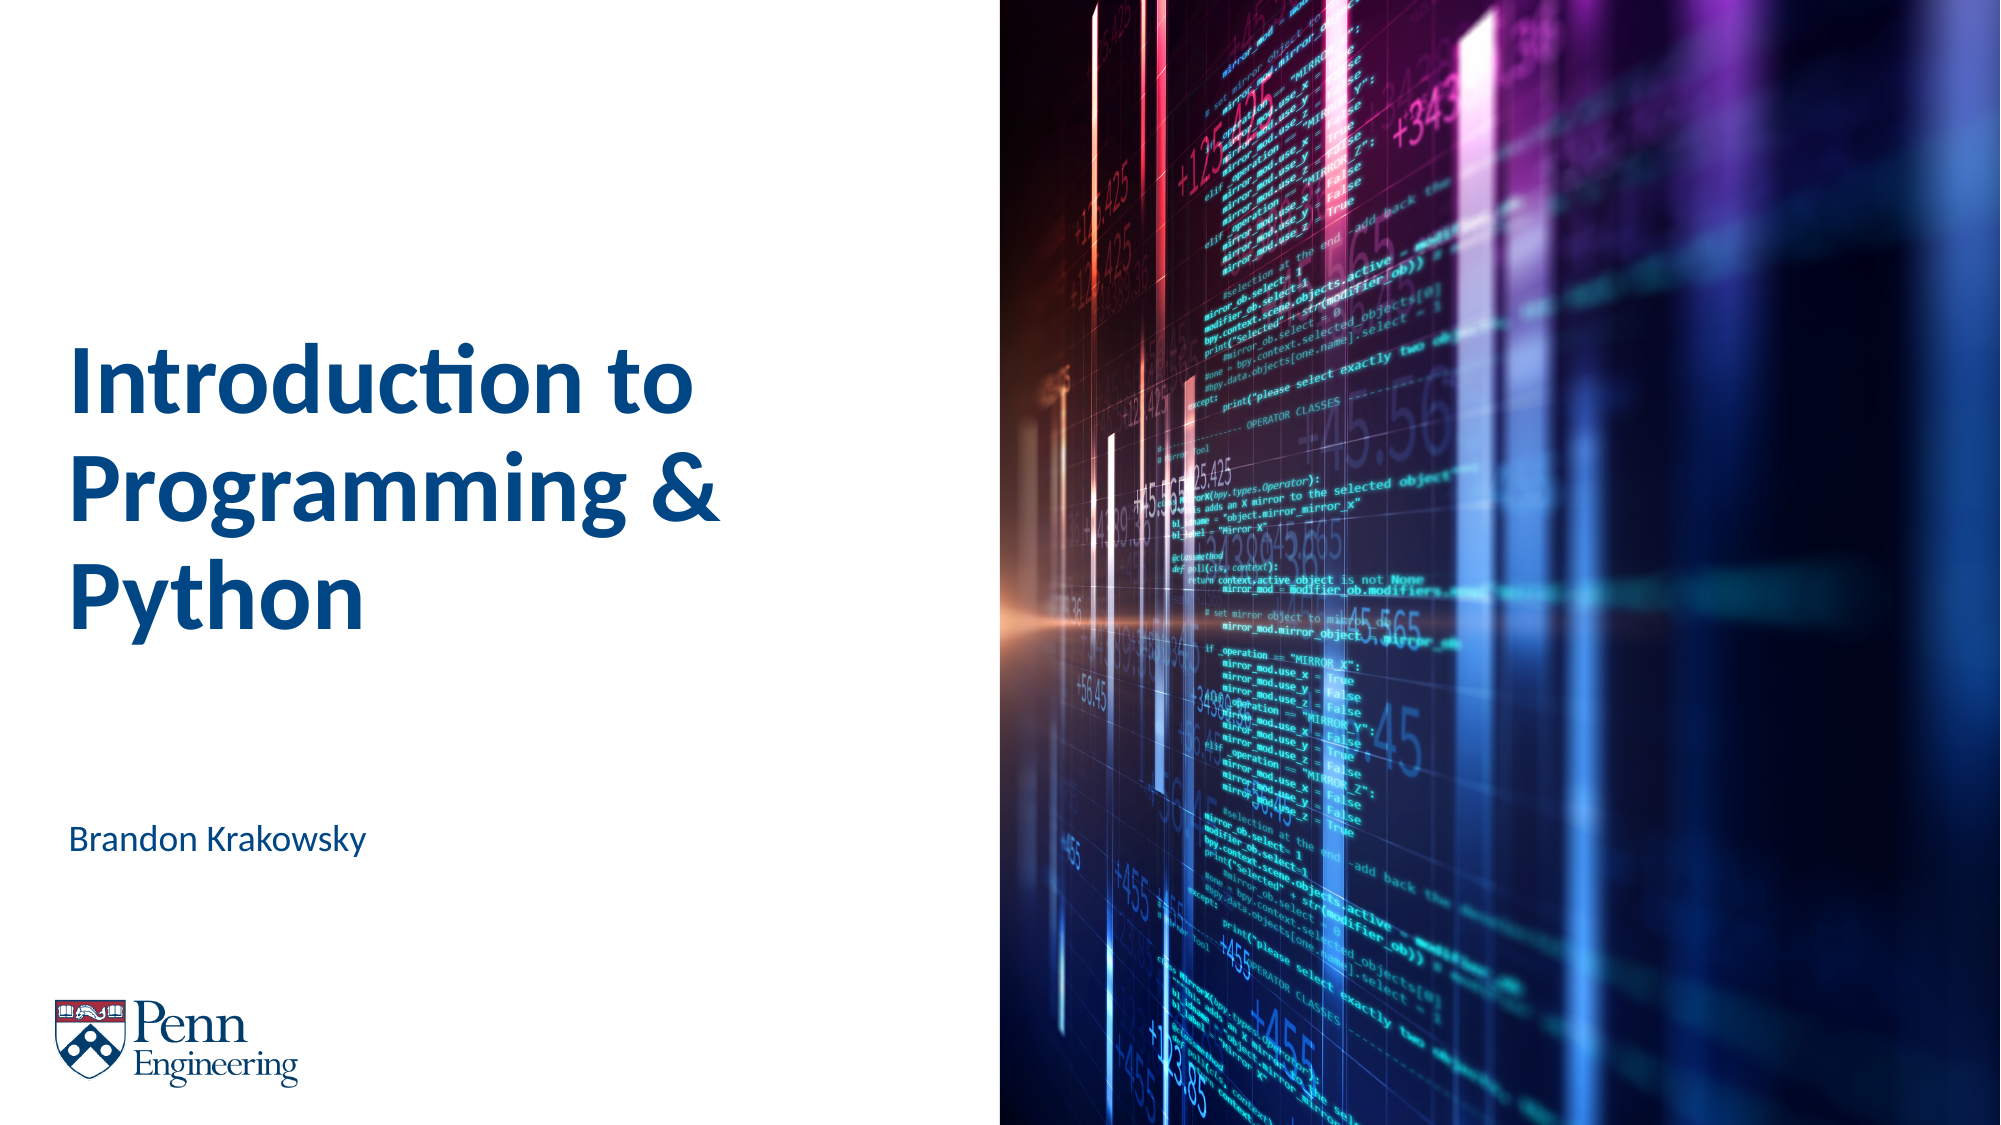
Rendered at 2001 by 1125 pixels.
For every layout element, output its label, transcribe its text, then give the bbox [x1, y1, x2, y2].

picture [999, 0, 2000, 1125]
list Introduction to Programming & Python [53, 184, 944, 795]
subtitle Brandon Krakowsky [53, 811, 944, 902]
picture [53, 998, 298, 1088]
